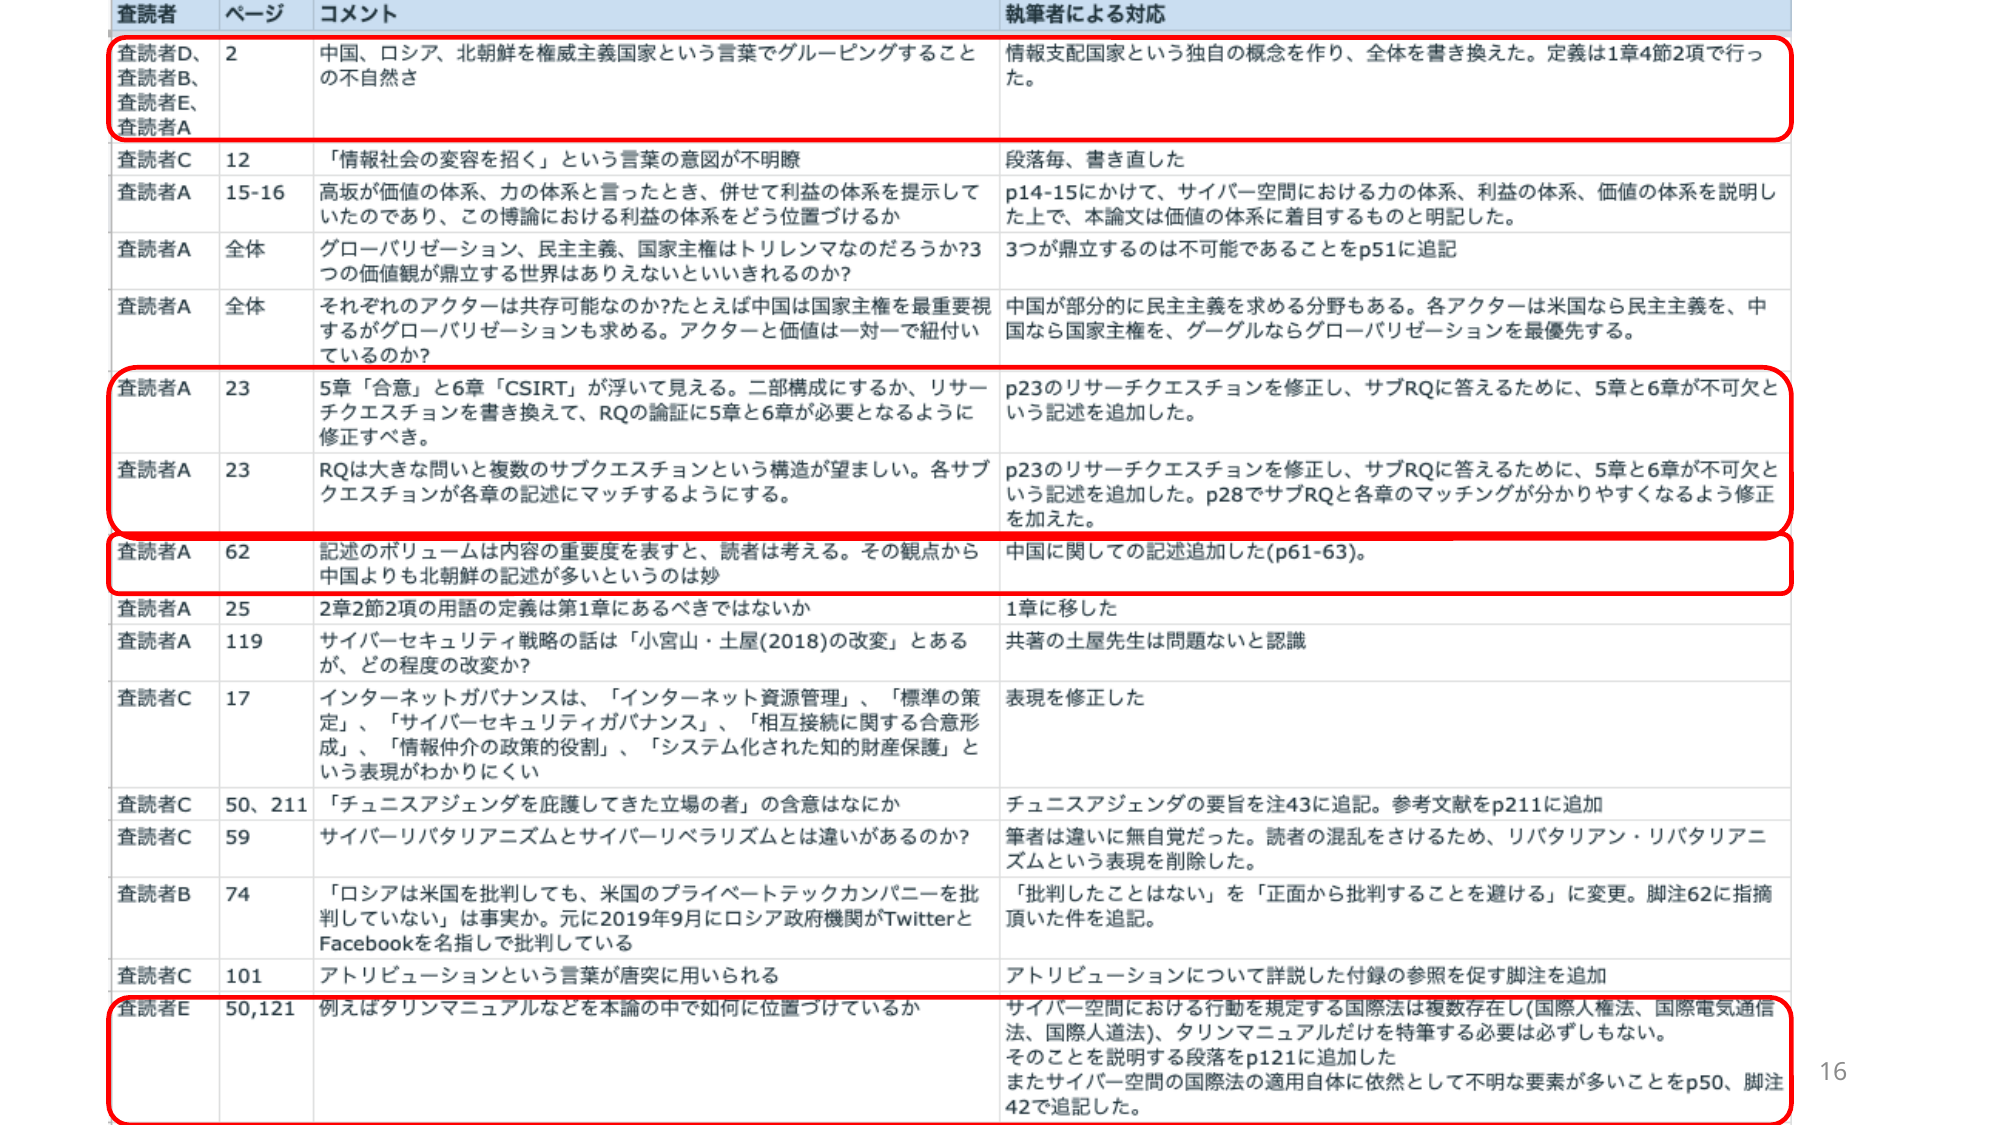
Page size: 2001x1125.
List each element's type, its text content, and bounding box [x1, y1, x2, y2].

picture [108, 0, 1792, 1125]
slide_number 16 [1793, 1042, 1863, 1103]
